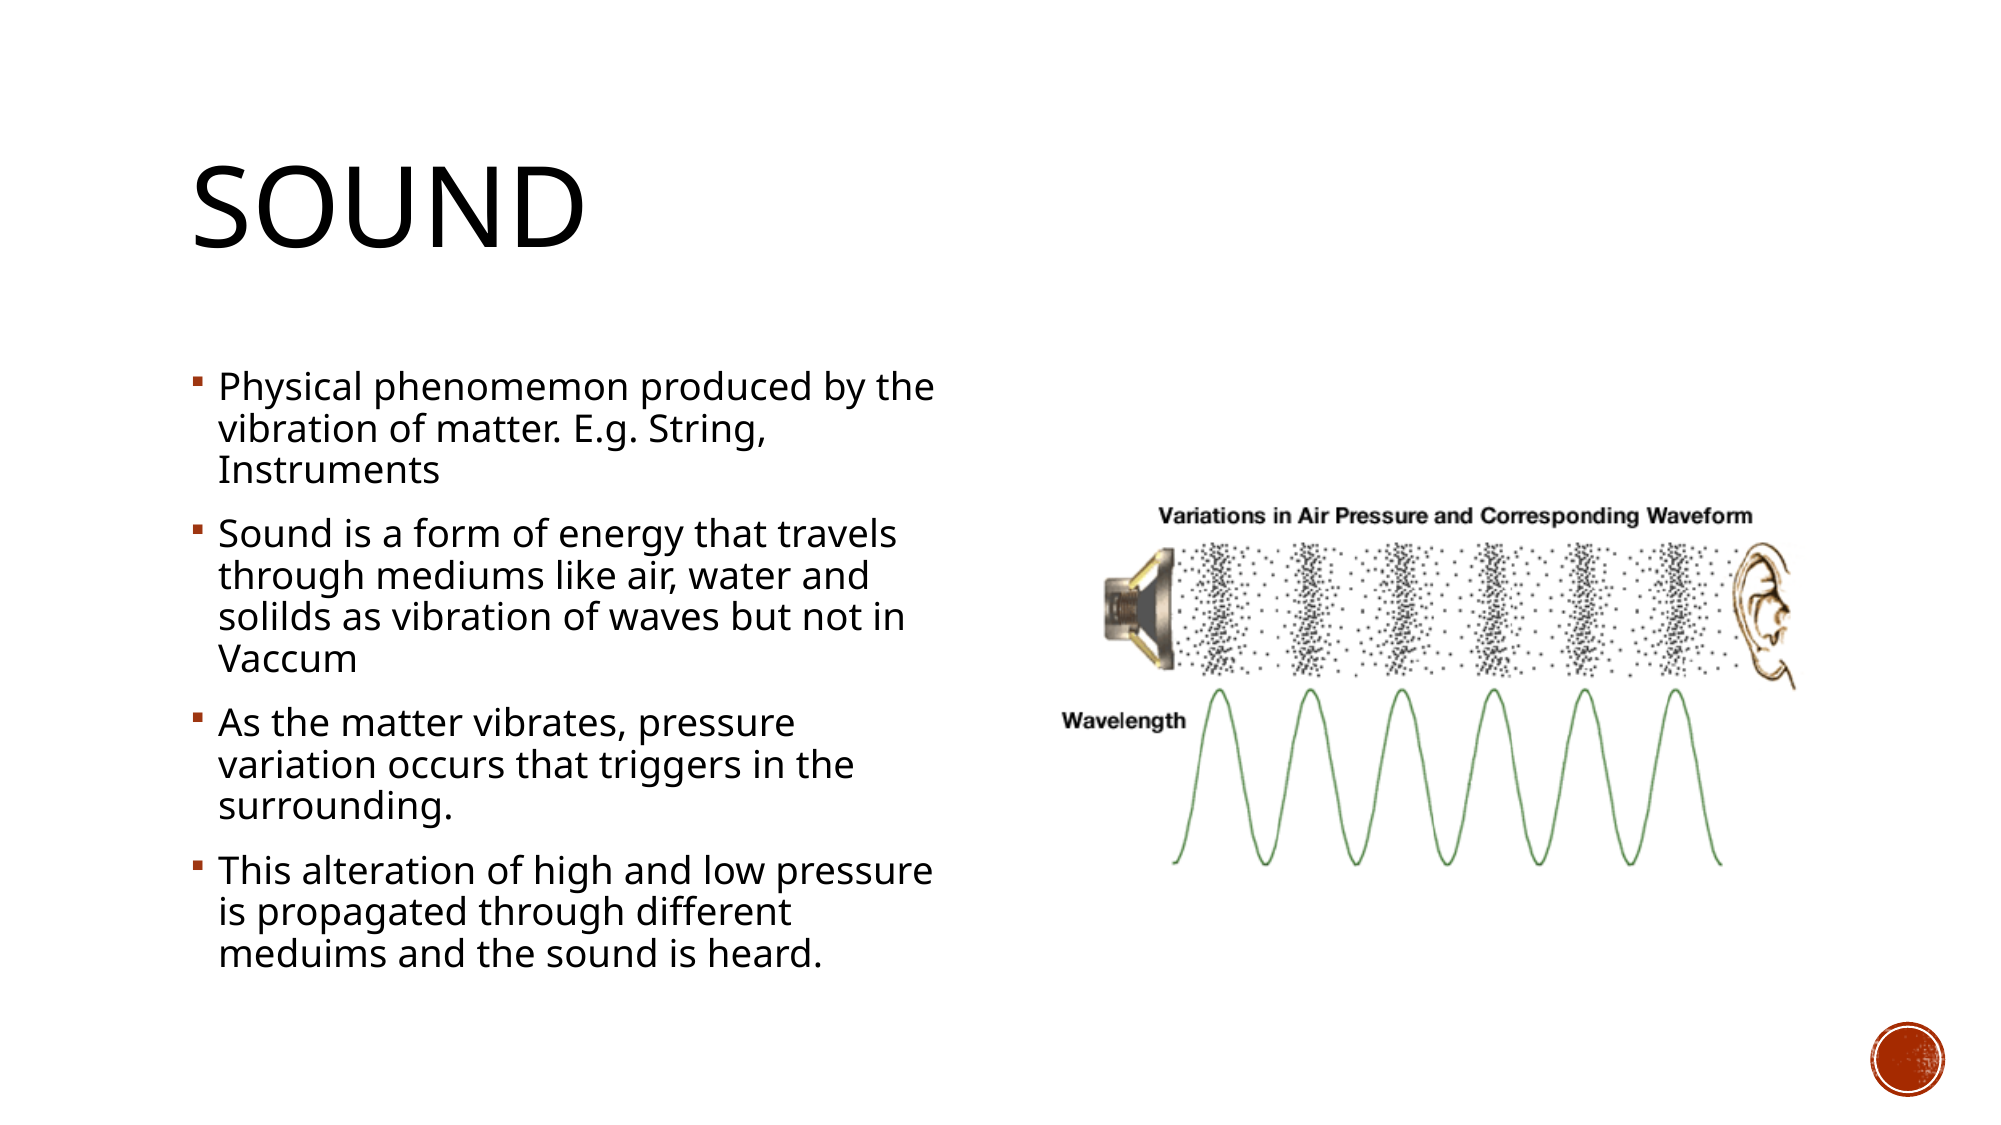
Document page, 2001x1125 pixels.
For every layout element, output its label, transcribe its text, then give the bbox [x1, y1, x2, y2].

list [1048, 501, 1822, 874]
title SOund [175, 79, 1826, 344]
list Physical phenomemon produced by the vibration of matter. E.g. String, Instruments Sound is a form of energy that travels through mediums like air, water and solilds as vibration of waves but not in Vaccum As the matter vibrates, pressure variation occurs that triggers in the surrounding. This alteration of high and low pressure is propagated through different meduims and the sound is heard. [175, 360, 956, 1013]
